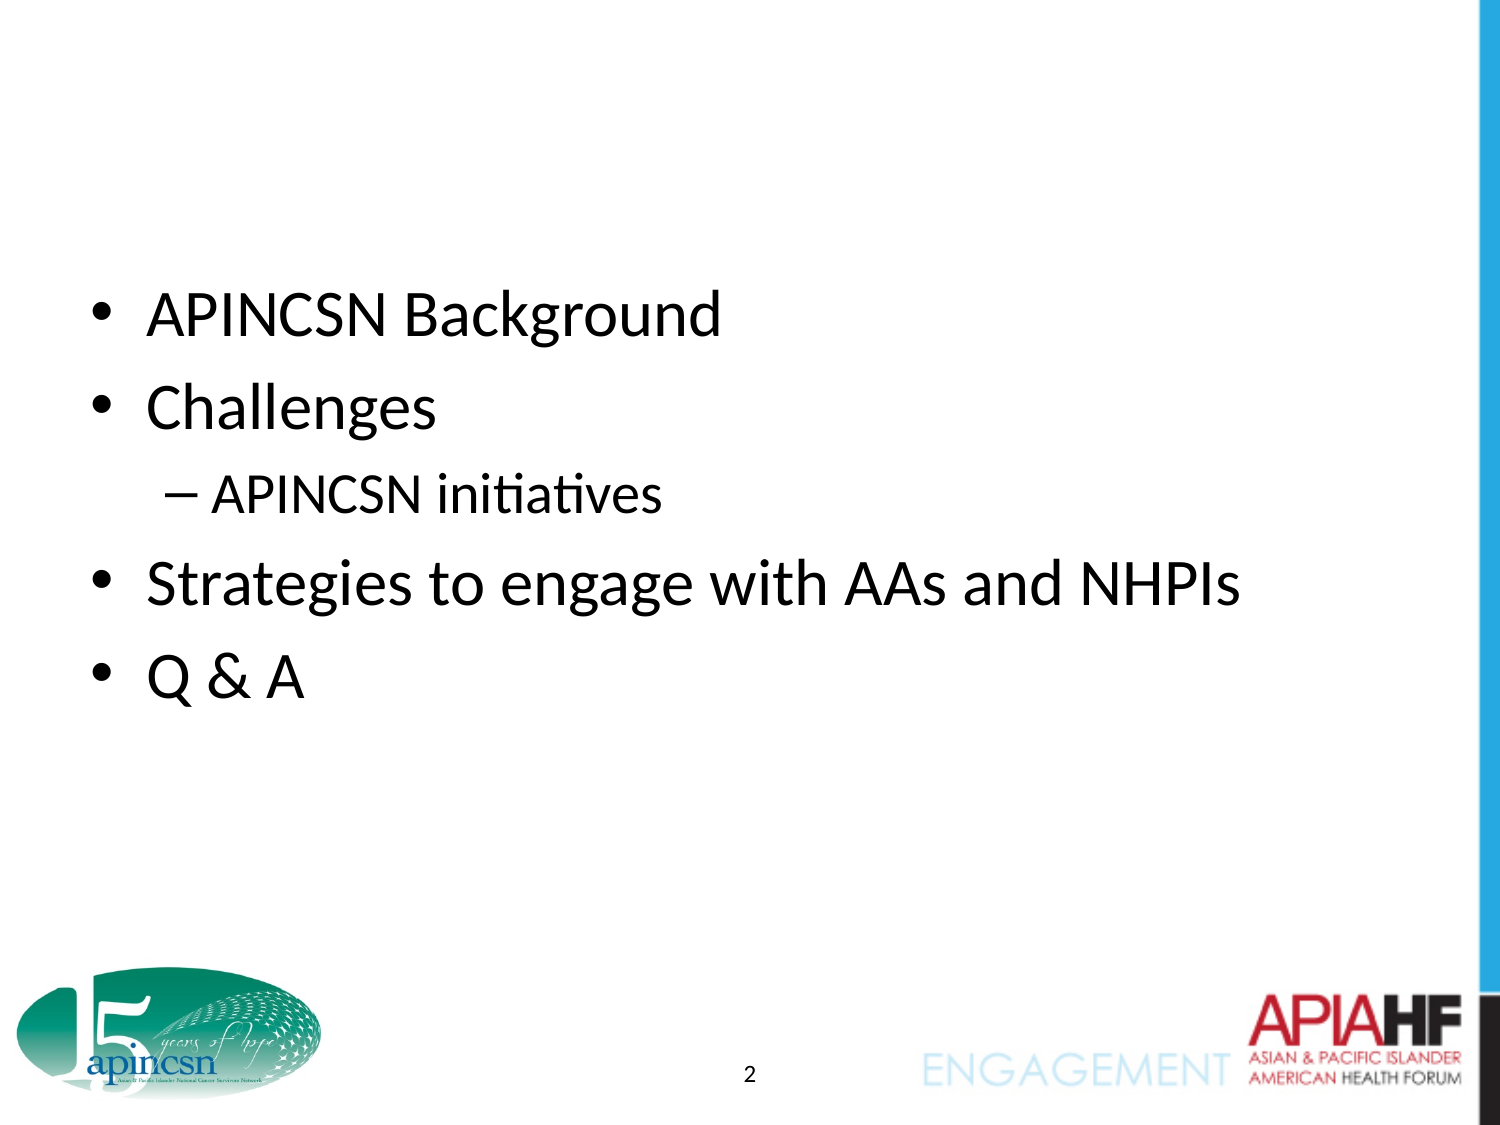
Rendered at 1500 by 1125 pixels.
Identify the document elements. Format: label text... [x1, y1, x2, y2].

picture [0, 0, 1500, 1125]
slide_number 2 [575, 1042, 925, 1103]
list APINCSN Background Challenges APINCSN initiatives Strategies to engage with AAs and NHPIs Q & A [75, 262, 1425, 1005]
